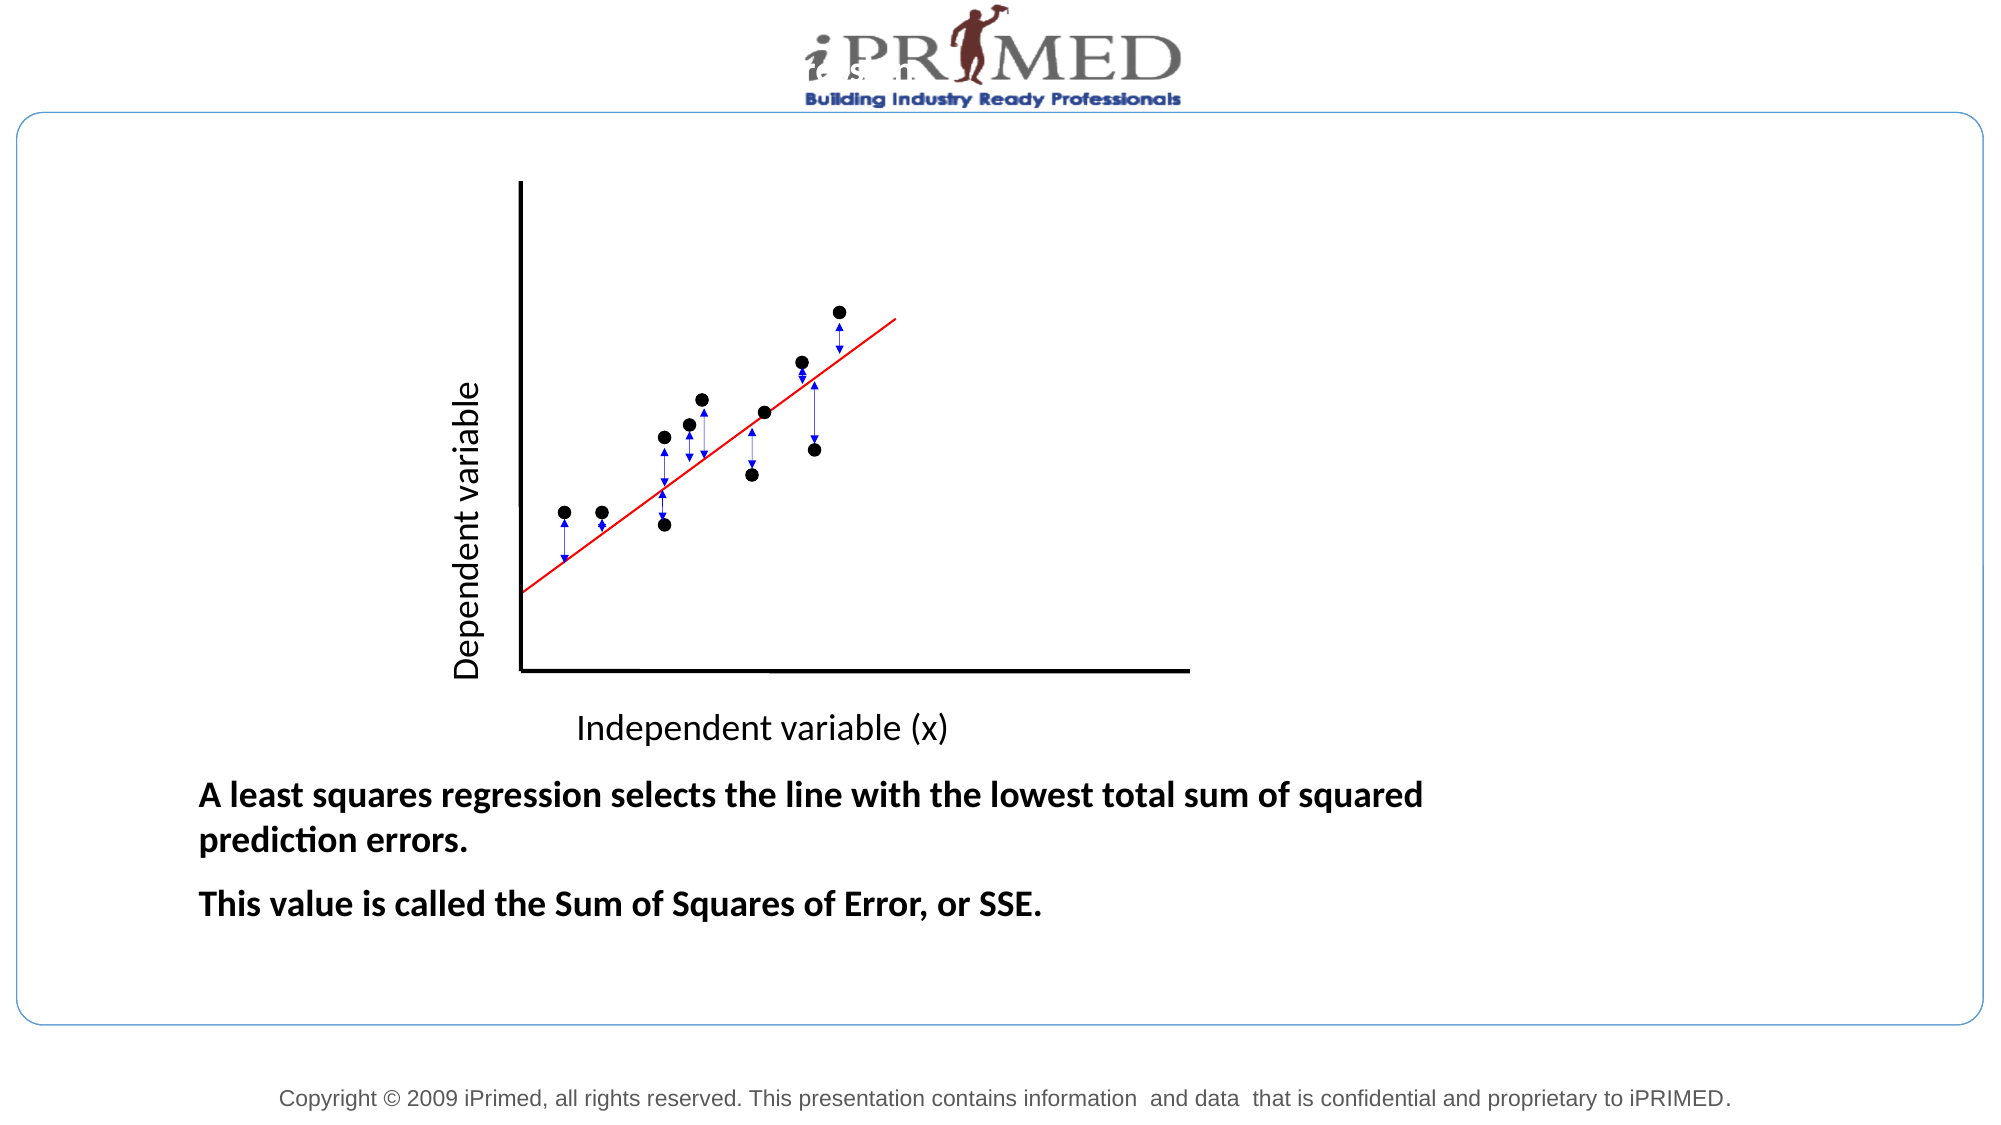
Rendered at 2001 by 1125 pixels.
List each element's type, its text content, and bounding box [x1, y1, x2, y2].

text_box A least squares regression selects the line with the lowest total sum of squared prediction errors. This value is called the Sum of Squares of Error, or SSE. [183, 762, 1472, 931]
text_box [597, 518, 607, 533]
text_box [660, 447, 669, 487]
text_box [808, 443, 821, 457]
text_box Dependent variable [433, 296, 493, 696]
text_box [810, 381, 819, 444]
text_box [658, 518, 671, 532]
text_box [699, 408, 709, 459]
text_box Regression [730, 37, 929, 98]
text_box [560, 518, 569, 564]
text_box [683, 418, 696, 432]
text_box [658, 489, 667, 521]
text_box [658, 431, 671, 444]
text_box Independent variable (x) [561, 696, 965, 756]
text_box [835, 322, 844, 354]
text_box [695, 393, 709, 407]
text_box [558, 506, 571, 519]
text_box [758, 406, 771, 419]
text_box [795, 356, 809, 369]
text_box [747, 427, 757, 469]
text_box [685, 431, 694, 462]
text_box [833, 306, 846, 319]
picture [783, 0, 1200, 111]
text_box [745, 468, 759, 482]
text_box [798, 366, 807, 385]
text_box [595, 506, 609, 519]
